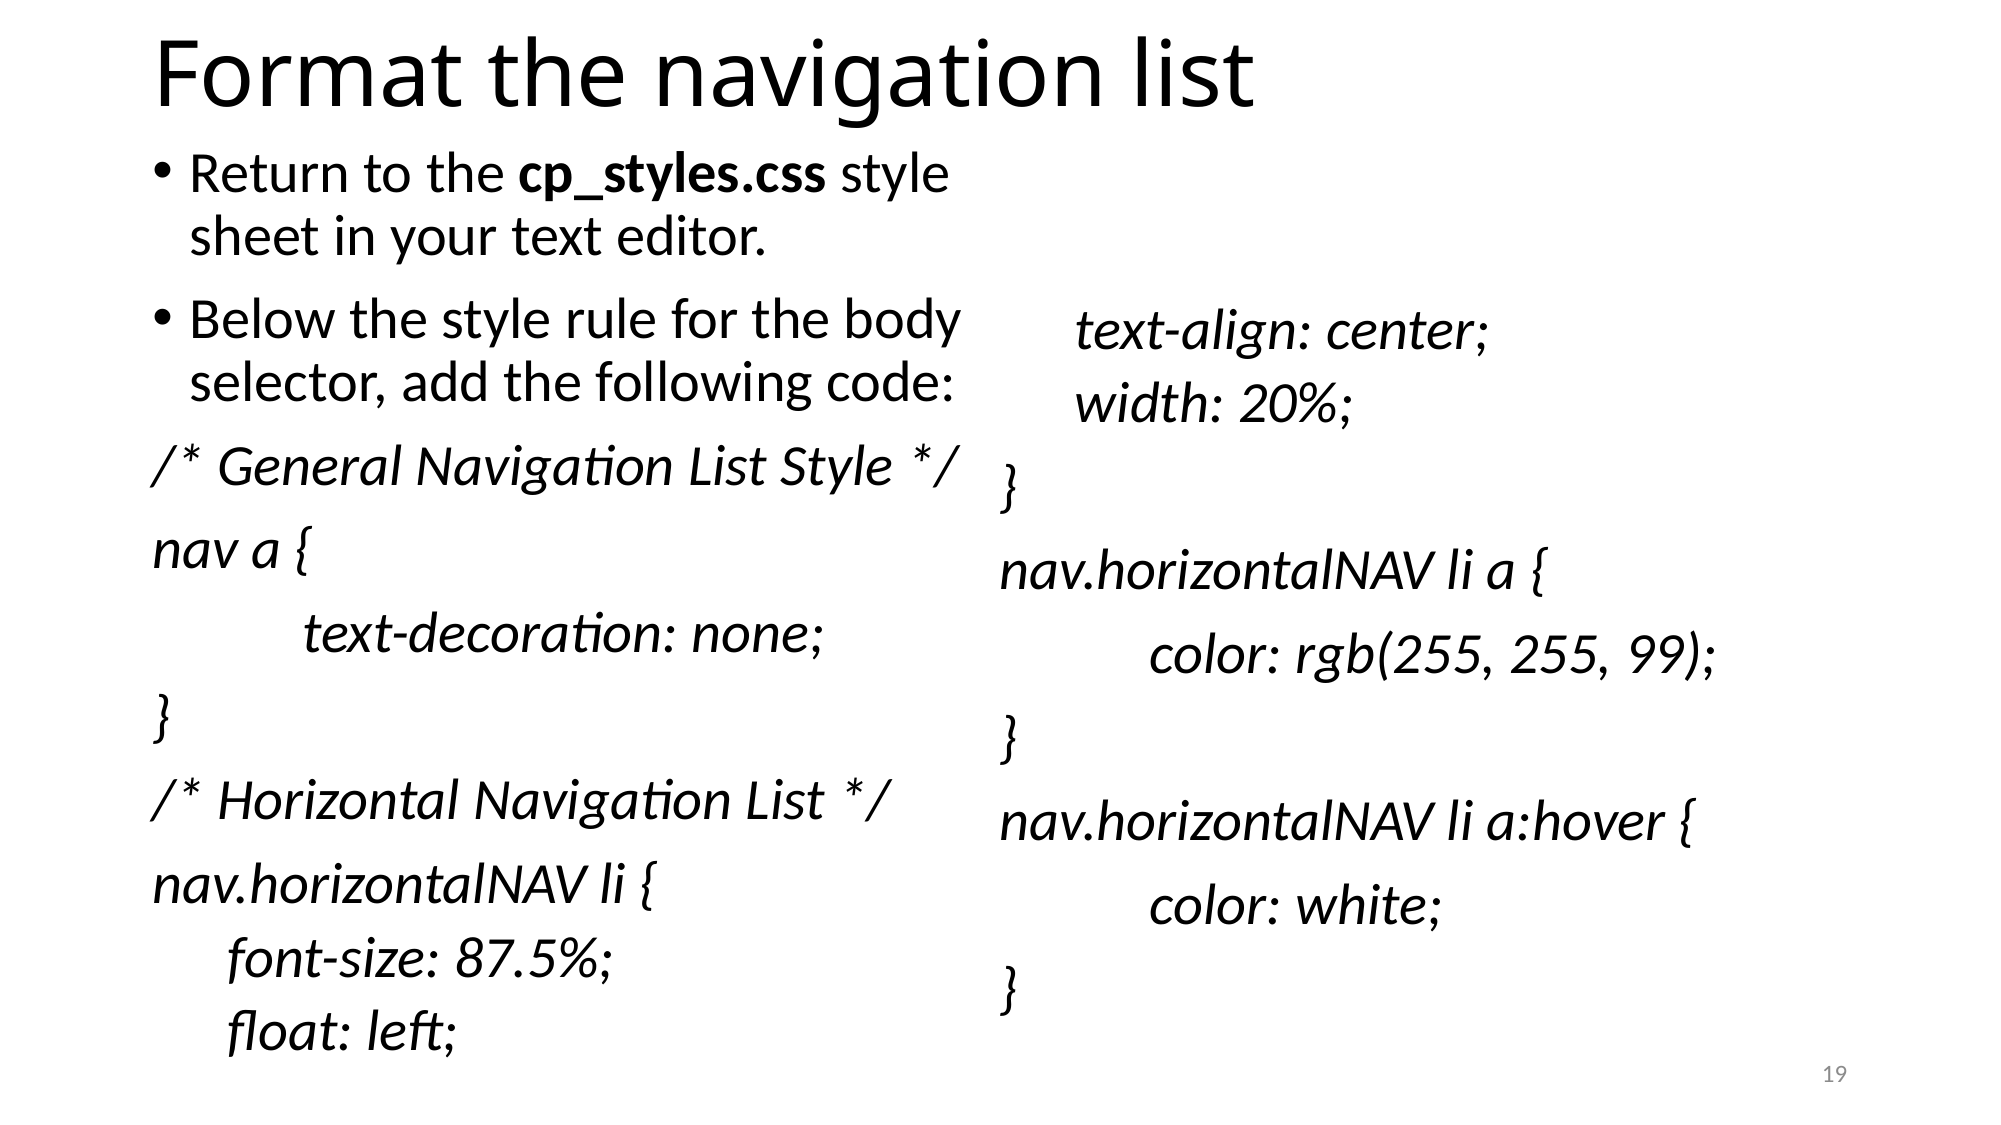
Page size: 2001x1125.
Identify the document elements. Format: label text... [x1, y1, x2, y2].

list Return to the cp_styles.css style sheet in your text editor. Below the style rule for the body selector, add the following code: /* General Navigation List Style */ nav a { text-decoration: none; } /* Horizontal Navigation List */ nav.horizontalNAV li { font-size: 87.5%; float: left; text-align: center; width: 20%; } nav.horizontalNAV li a { color: rgb(255, 255, 99); } nav.horizontalNAV li a:hover { color: white; } [137, 134, 1863, 1125]
title Format the navigation list [137, 18, 1863, 134]
slide_number 19 [1412, 1042, 1863, 1103]
